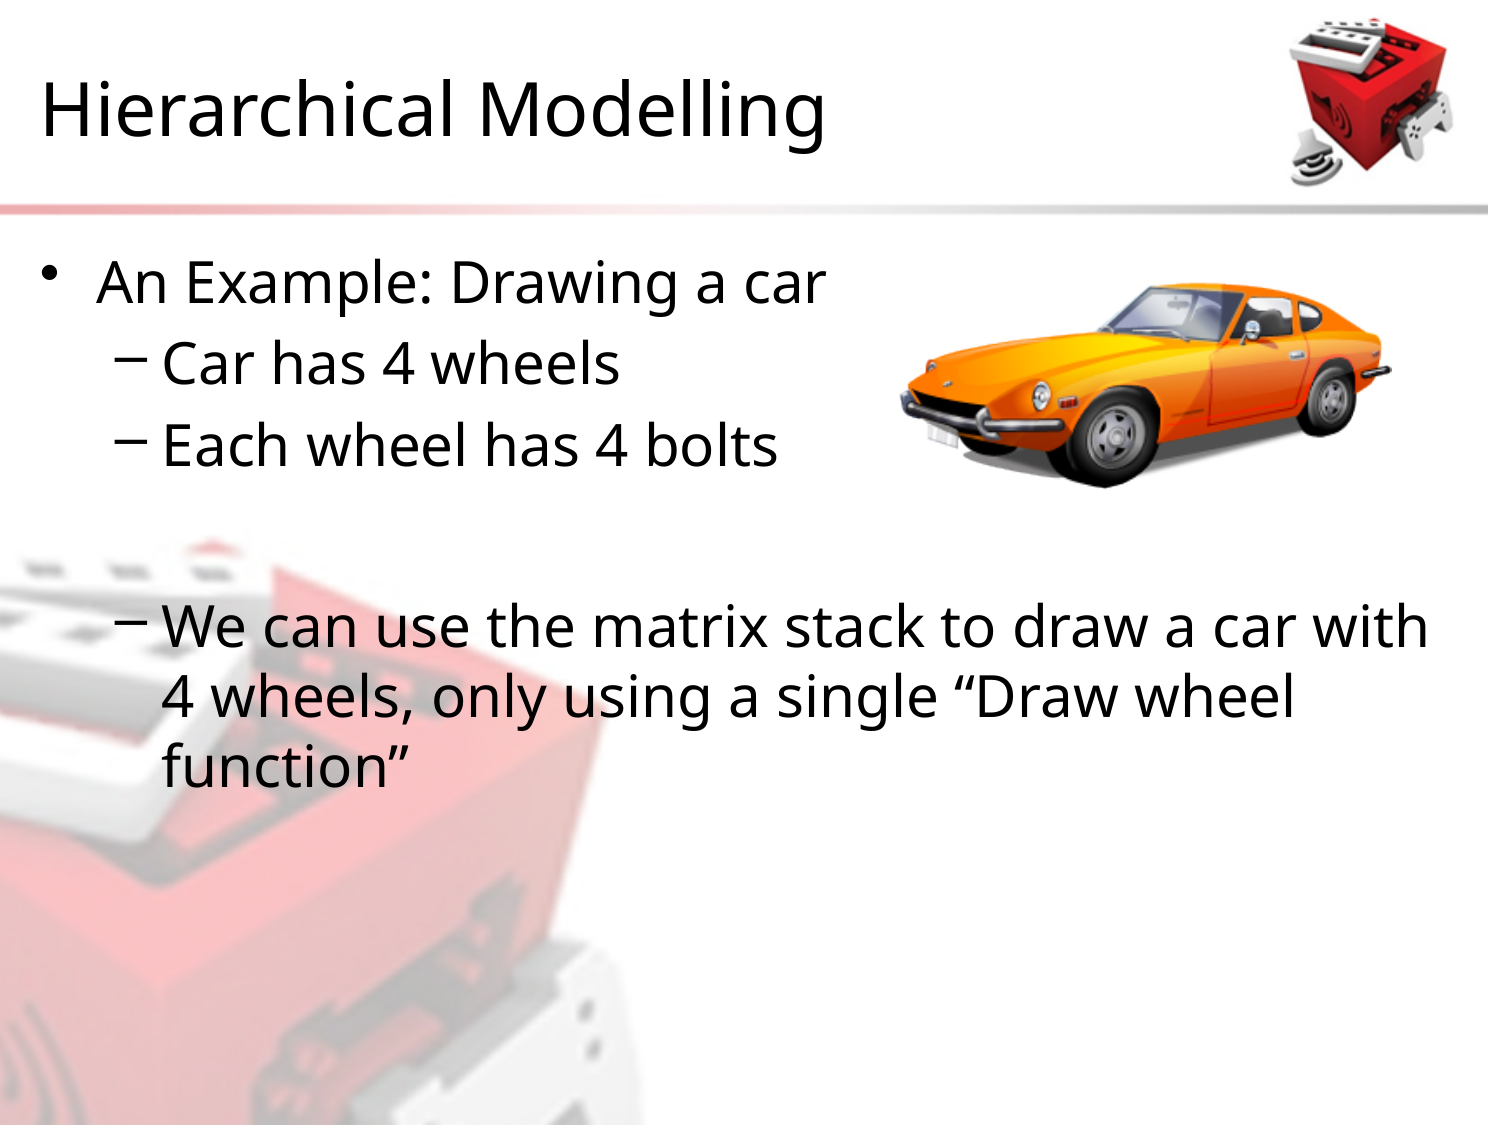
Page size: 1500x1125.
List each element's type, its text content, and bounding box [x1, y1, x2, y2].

list An Example: Drawing a car Car has 4 wheels Each wheel has 4 bolts We can use the matrix stack to draw a car with 4 wheels, only using a single “Draw wheel function” [24, 237, 1450, 1000]
picture [0, 1, 1488, 1125]
title Hierarchical Modelling [24, 12, 1275, 200]
